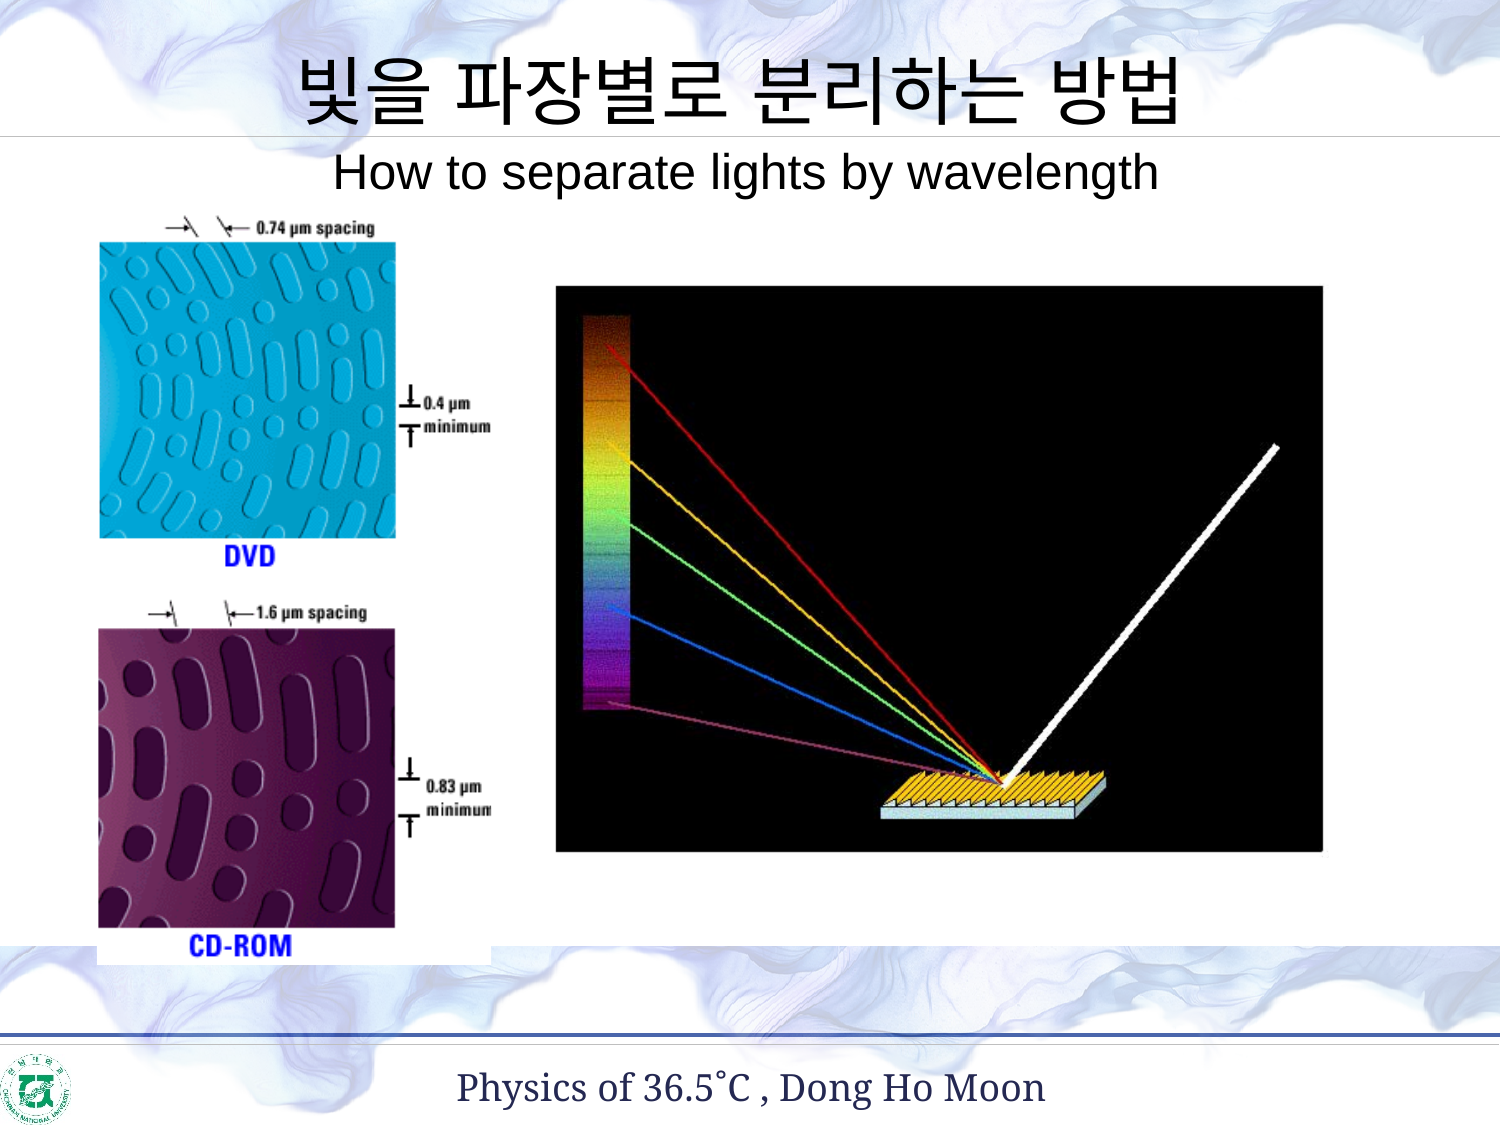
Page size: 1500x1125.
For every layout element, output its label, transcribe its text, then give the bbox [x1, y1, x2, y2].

picture [64, 597, 492, 965]
picture [0, 1054, 71, 1125]
picture [549, 278, 1329, 858]
text_box 빛을 파장별로 분리하는 방법 [70, 60, 1412, 189]
picture [70, 211, 492, 575]
text_box How to separate lights by wavelength [317, 132, 1190, 207]
